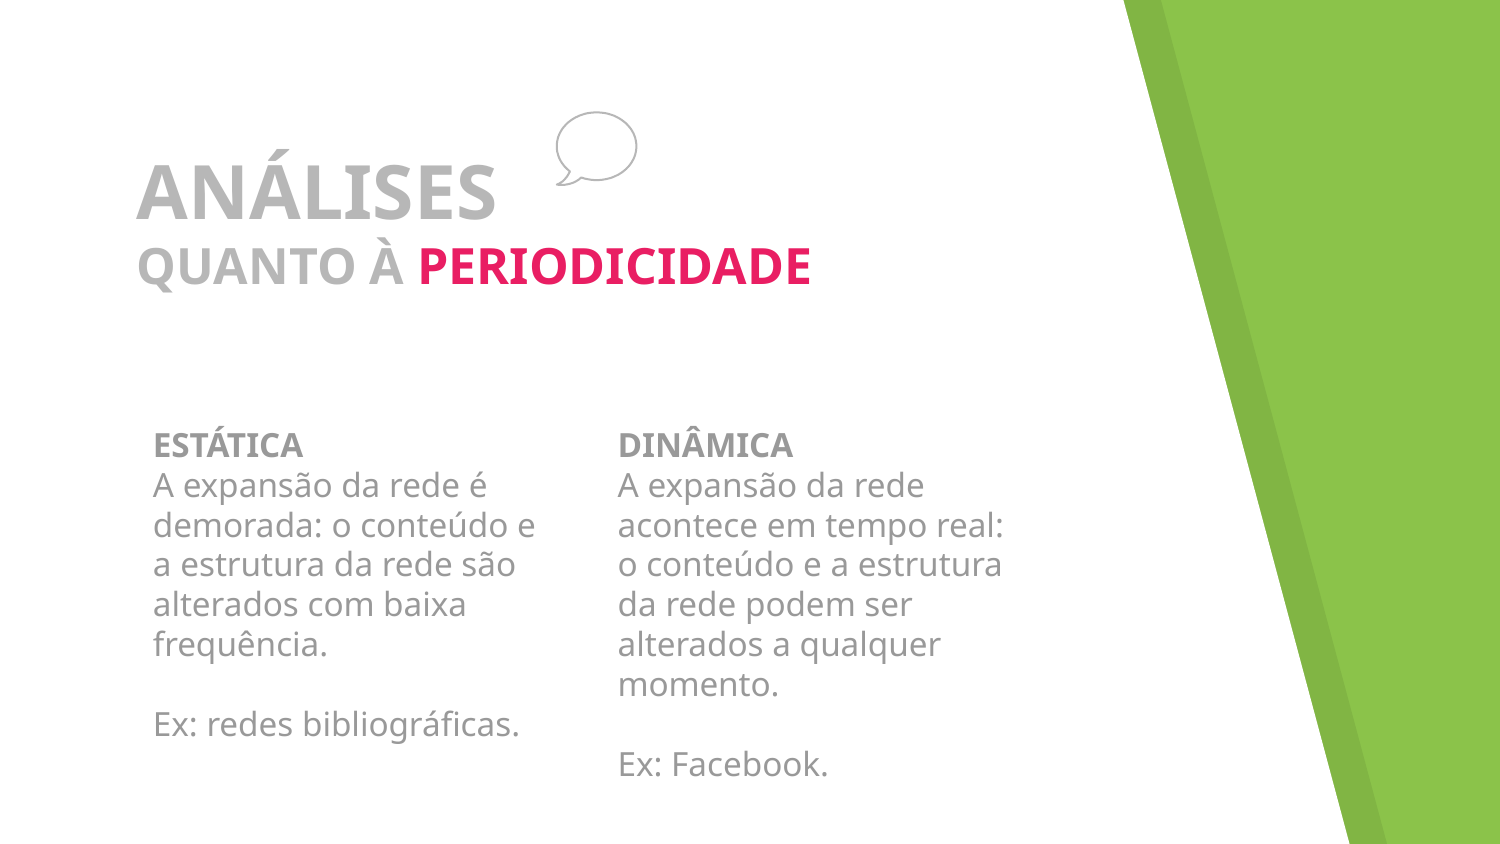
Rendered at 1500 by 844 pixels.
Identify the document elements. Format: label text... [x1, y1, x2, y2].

list ESTÁTICA A expansão da rede é demorada: o conteúdo e a estrutura da rede são alterados com baixa frequência. Ex: redes bibliográficas. [137, 408, 577, 808]
title ANÁLISES QUANTO À PERIODICIDADE [121, 129, 1102, 341]
list DINÂMICA A expansão da rede acontece em tempo real: o conteúdo e a estrutura da rede podem ser alterados a qualquer momento. Ex: Facebook. [602, 408, 1041, 808]
